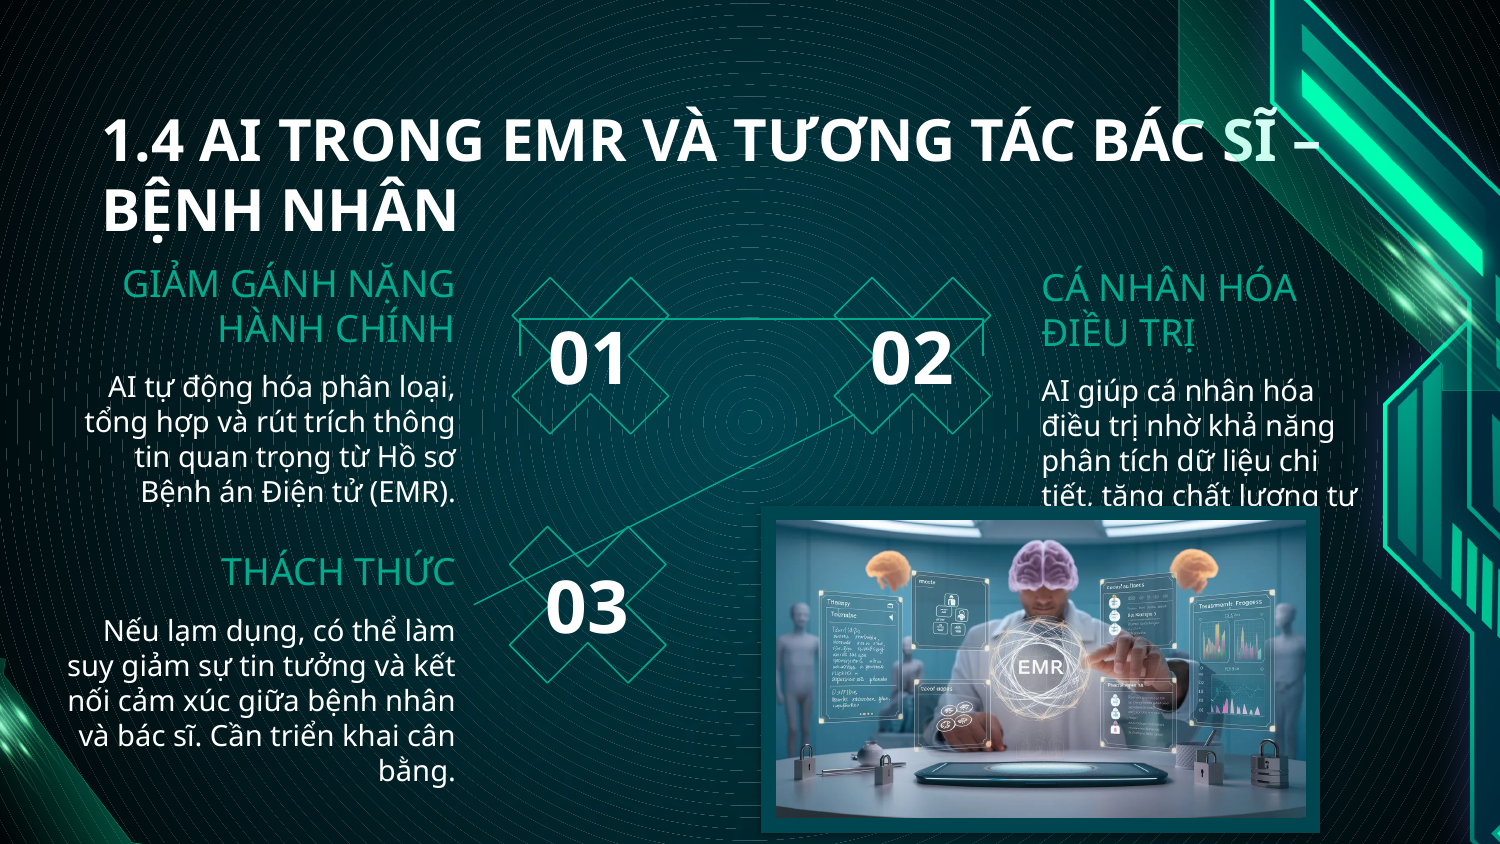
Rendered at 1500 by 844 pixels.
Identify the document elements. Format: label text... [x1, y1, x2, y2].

text_box [512, 277, 669, 323]
text_box AI giúp cá nhân hóa điều trị nhờ khả năng phân tích dữ liệu chi tiết, tăng chất lượng tư vấn. [1026, 357, 1383, 445]
picture [1493, 827, 1500, 840]
text_box 03 [517, 567, 659, 642]
text_box GIẢM GÁNH NẶNG HÀNH CHÍNH [74, 303, 471, 353]
text_box CÁ NHÂN HÓA ĐIỀU TRỊ [1026, 307, 1176, 357]
text_box [512, 388, 669, 434]
picture [1493, 417, 1500, 511]
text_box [646, 414, 854, 546]
text_box 02 [841, 319, 983, 393]
picture [1482, 555, 1492, 628]
text_box [834, 277, 991, 323]
text_box 01 [519, 319, 661, 393]
picture [1452, 525, 1461, 598]
picture [1467, 540, 1477, 613]
text_box THÁCH THỨC [114, 546, 472, 597]
text_box [834, 388, 991, 434]
text_box AI tự động hóa phân loại, tổng hợp và rút trích thông tin quan trọng từ Hồ sơ Bệnh án Điện tử (EMR). [68, 353, 472, 441]
text_box [553, 528, 666, 572]
text_box [509, 526, 575, 572]
text_box Nếu lạm dụng, có thể làm suy giảm sự tin tưởng và kết nối cảm xúc giữa bệnh nhân và bác sĩ. Cần triển khai cân bằng. [46, 597, 472, 684]
picture [0, 0, 1500, 844]
text_box [509, 637, 666, 683]
title 1.4 AI TRONG EMR VÀ TƯƠNG TÁC BÁC SĨ – BỆNH NHÂN [86, 88, 1176, 183]
